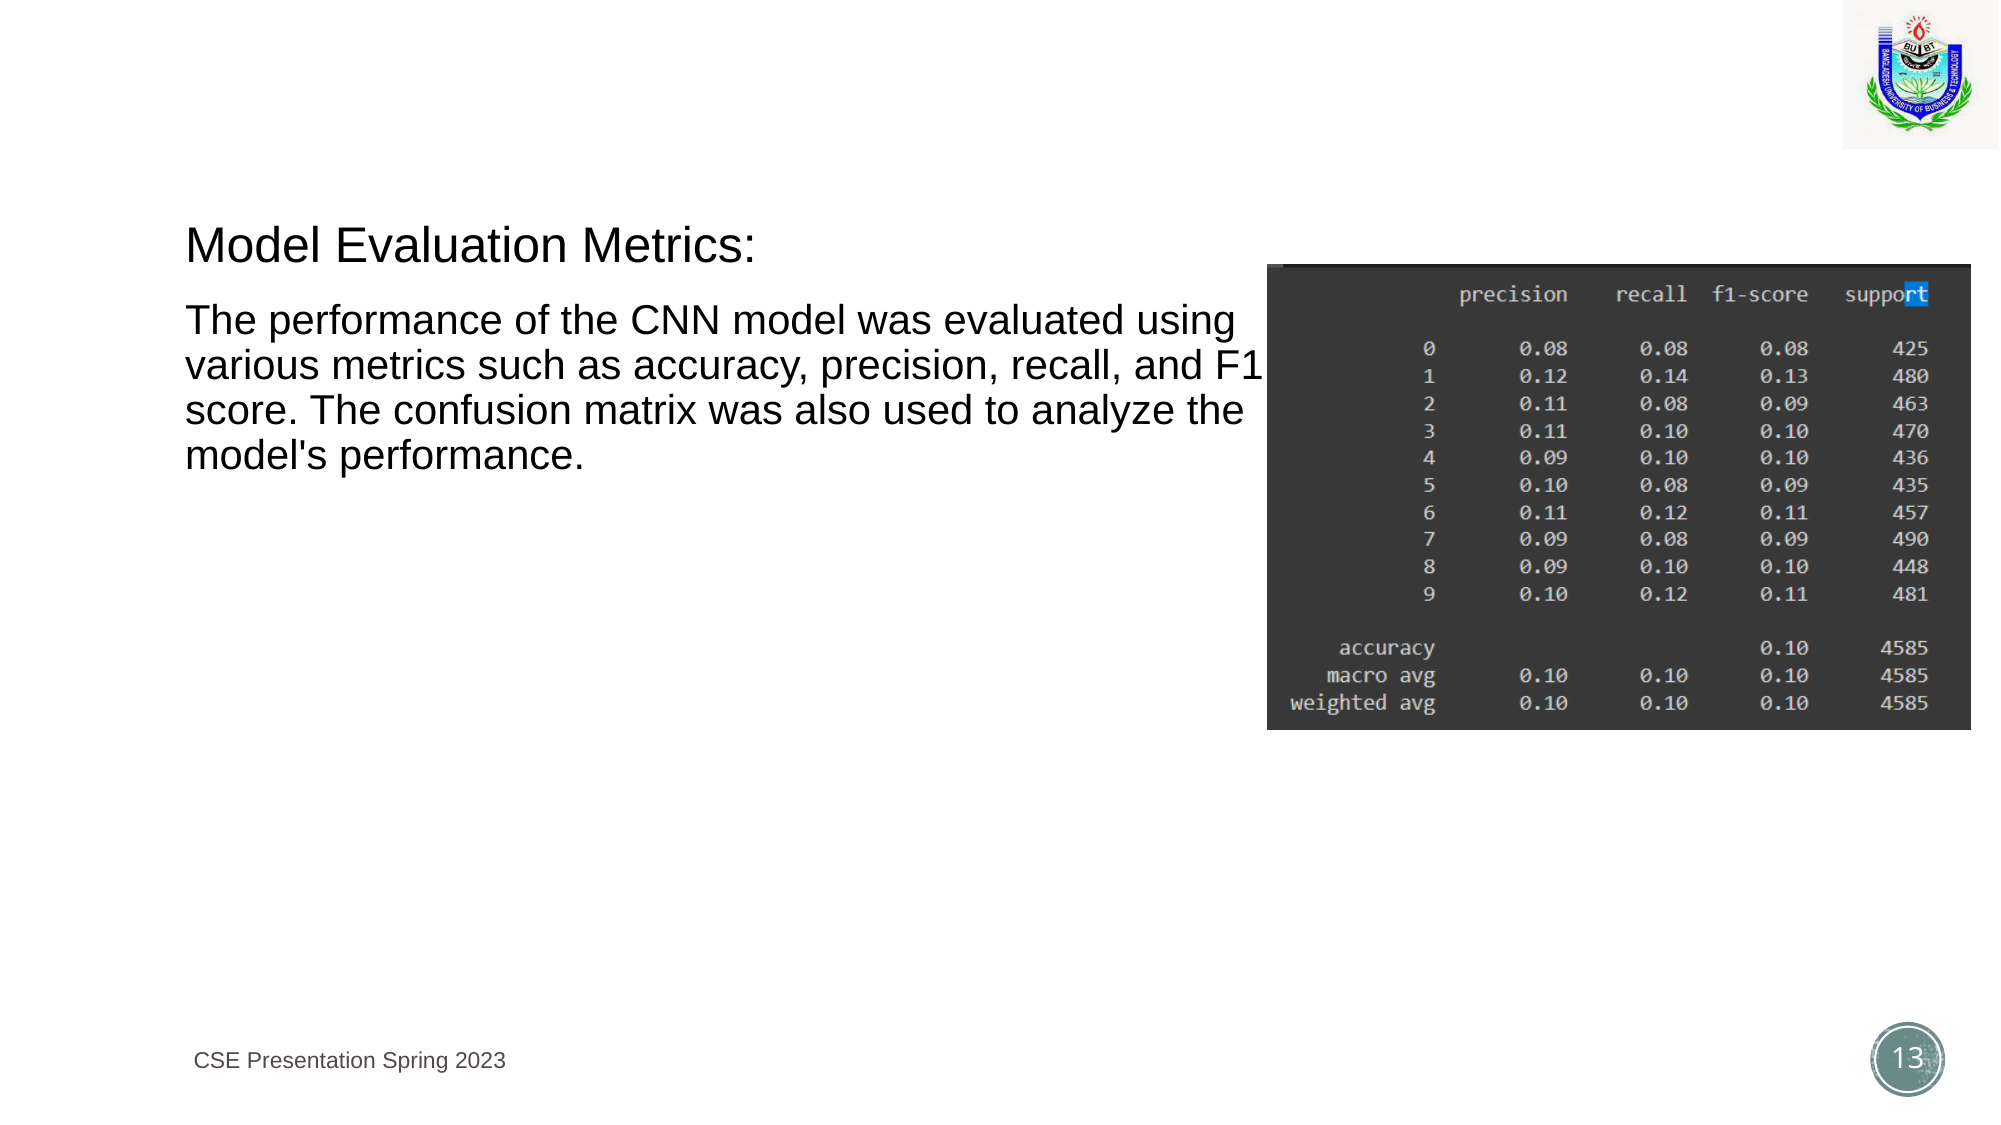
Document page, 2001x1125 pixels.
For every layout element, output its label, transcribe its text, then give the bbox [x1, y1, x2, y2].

footer CSE Presentation Spring 2023 [178, 1028, 1217, 1089]
picture [1267, 264, 1971, 730]
list Model Evaluation Metrics: The performance of the CNN model was evaluated using various metrics such as accuracy, precision, recall, and F1 score. The confusion matrix was also used to analyze the model's performance. [169, 211, 1288, 877]
slide_number 13 [1855, 1028, 1961, 1089]
picture [1843, 0, 1998, 149]
